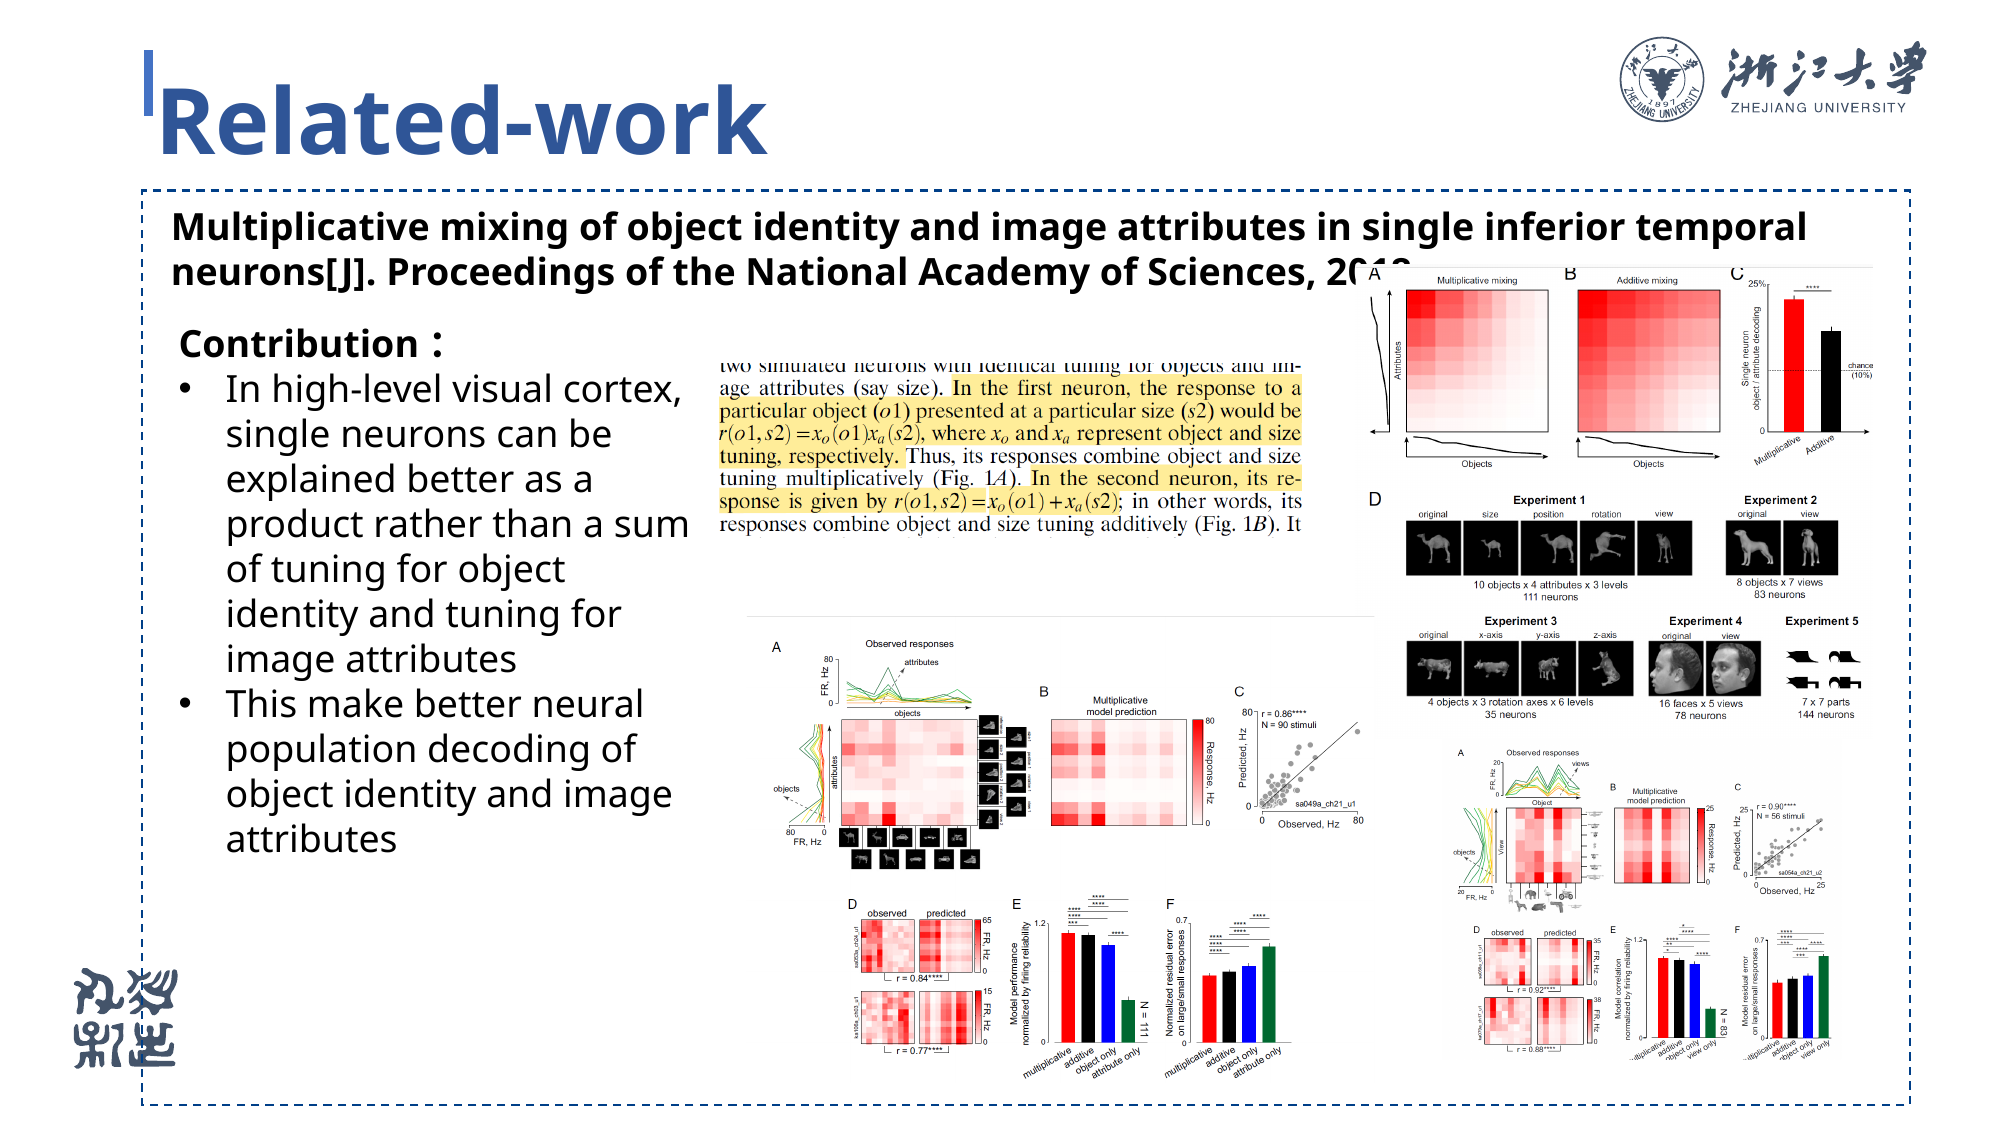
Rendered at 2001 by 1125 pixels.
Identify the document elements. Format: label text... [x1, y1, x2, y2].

text_box [141, 189, 1911, 195]
text_box Multiplicative mixing of object identity and image attributes in single inferior temporal neurons[J]. Proceedings of the National Academy of Sciences, 2018 [156, 195, 1910, 301]
text_box [141, 300, 1911, 1106]
text_box [142, 192, 826, 1060]
picture [706, 363, 1313, 538]
text_box Related-work [139, 65, 1631, 184]
text_box Contribution： In high-level visual cortex, single neurons can be explained better as a product rather than a sum of tuning for object identity and tuning for image attributes This make better neural population decoding of object identity and image attributes [163, 312, 707, 868]
picture [746, 264, 1873, 1083]
